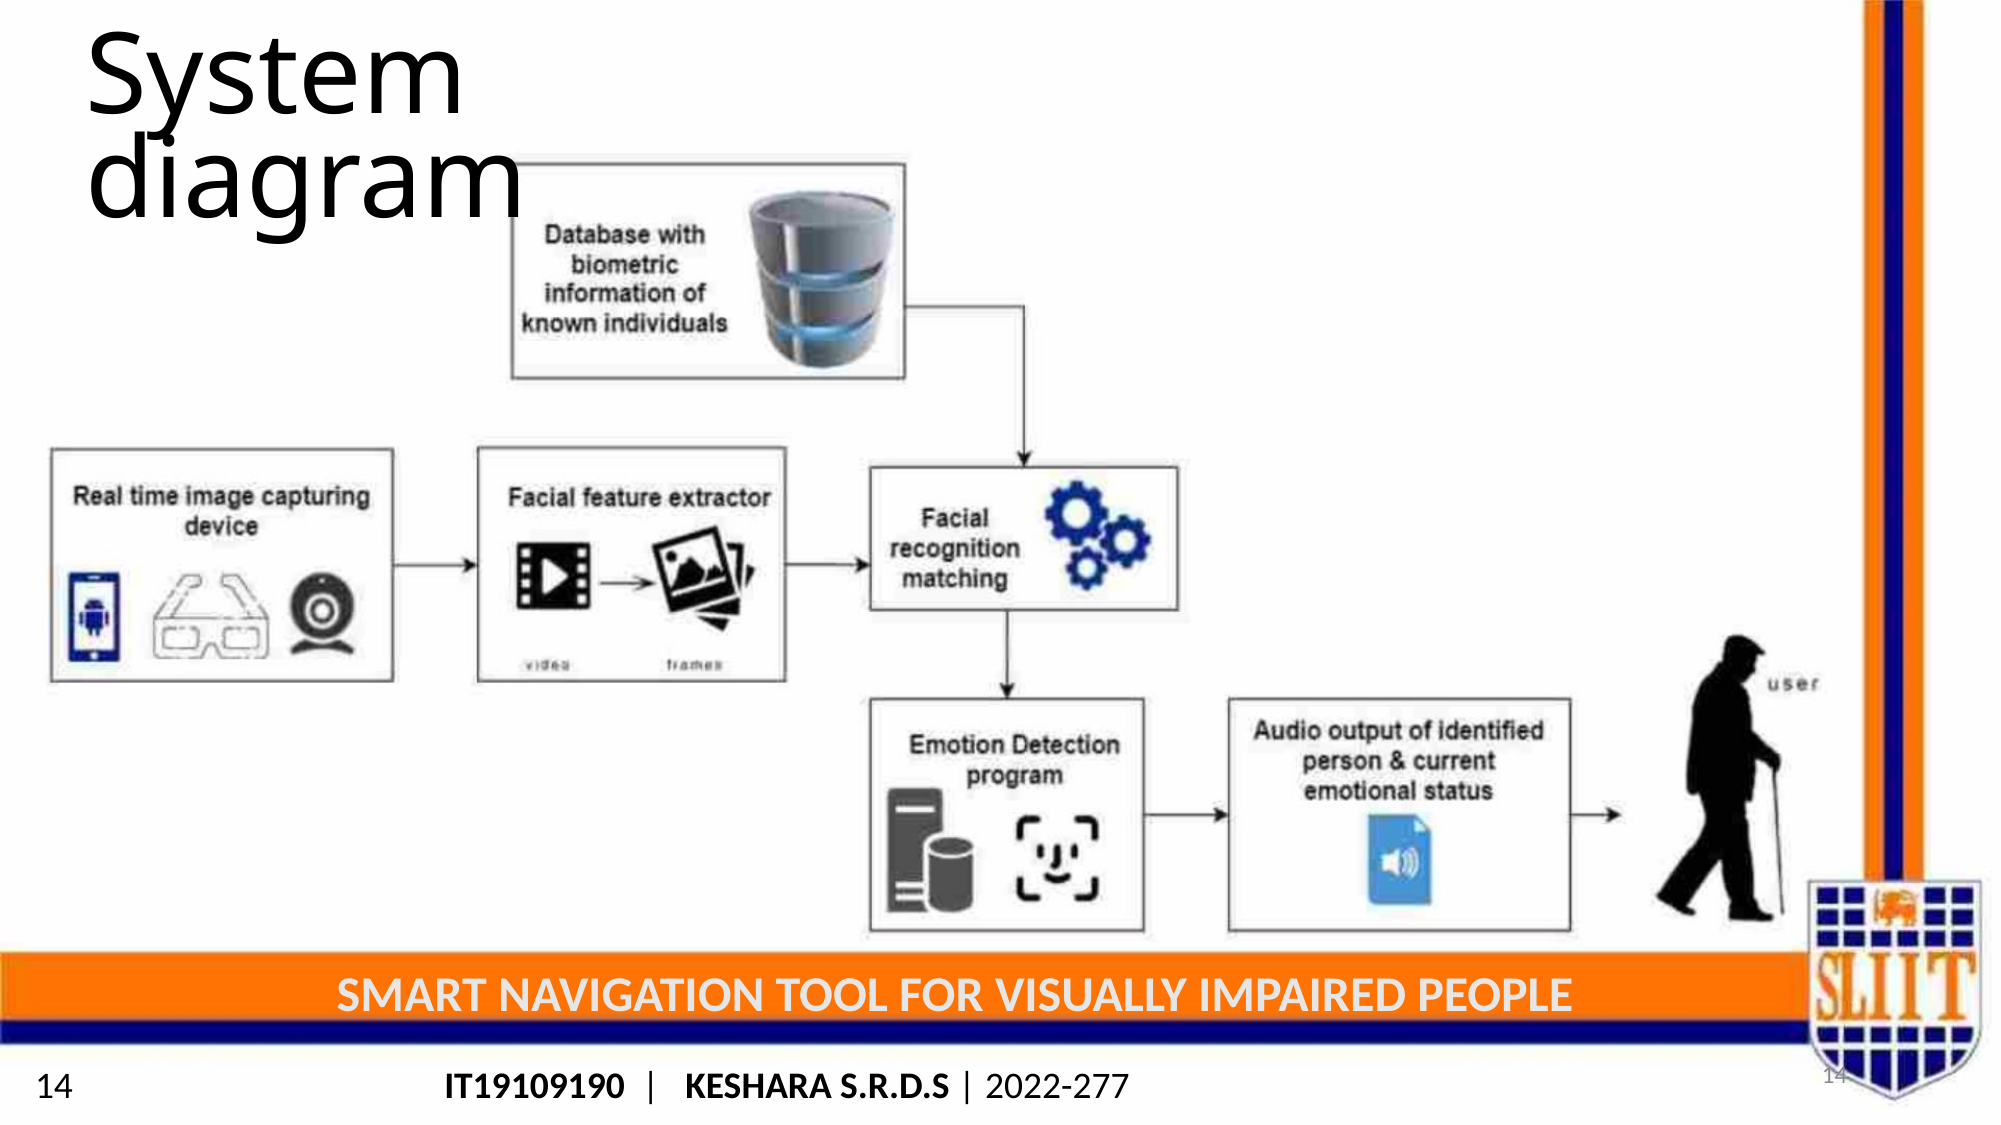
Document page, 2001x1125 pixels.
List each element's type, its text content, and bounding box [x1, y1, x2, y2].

text_box 14 [1821, 1063, 1873, 1089]
text_box System diagram [85, 31, 828, 240]
text_box IT19109190 | KESHARA S.R.D.S | 2022-277 [444, 1068, 1152, 1107]
text_box SMART NAVIGATION TOOL FOR VISUALLY IMPAIRED PEOPLE [336, 971, 1617, 1022]
text_box [0, 0, 2000, 1125]
text_box 14 [35, 1068, 98, 1107]
